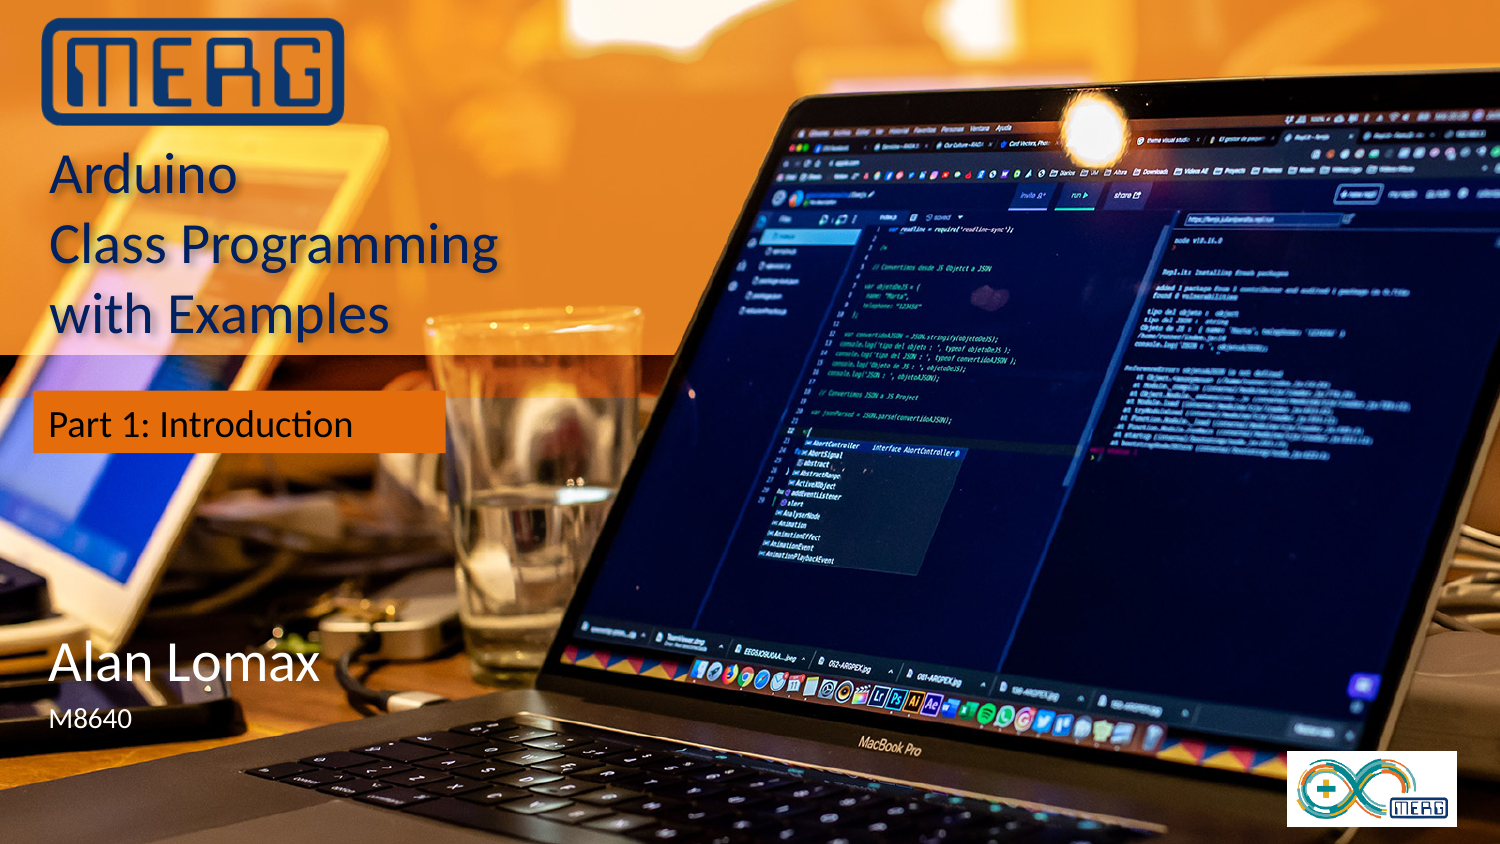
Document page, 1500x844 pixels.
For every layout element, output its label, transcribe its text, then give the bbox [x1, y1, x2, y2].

title Arduino Class Programming with Examples [34, 134, 1062, 347]
text_box Alan Lomax M8640 [33, 615, 510, 804]
picture [0, 0, 1500, 844]
subtitle Part 1: Introduction [33, 390, 446, 454]
